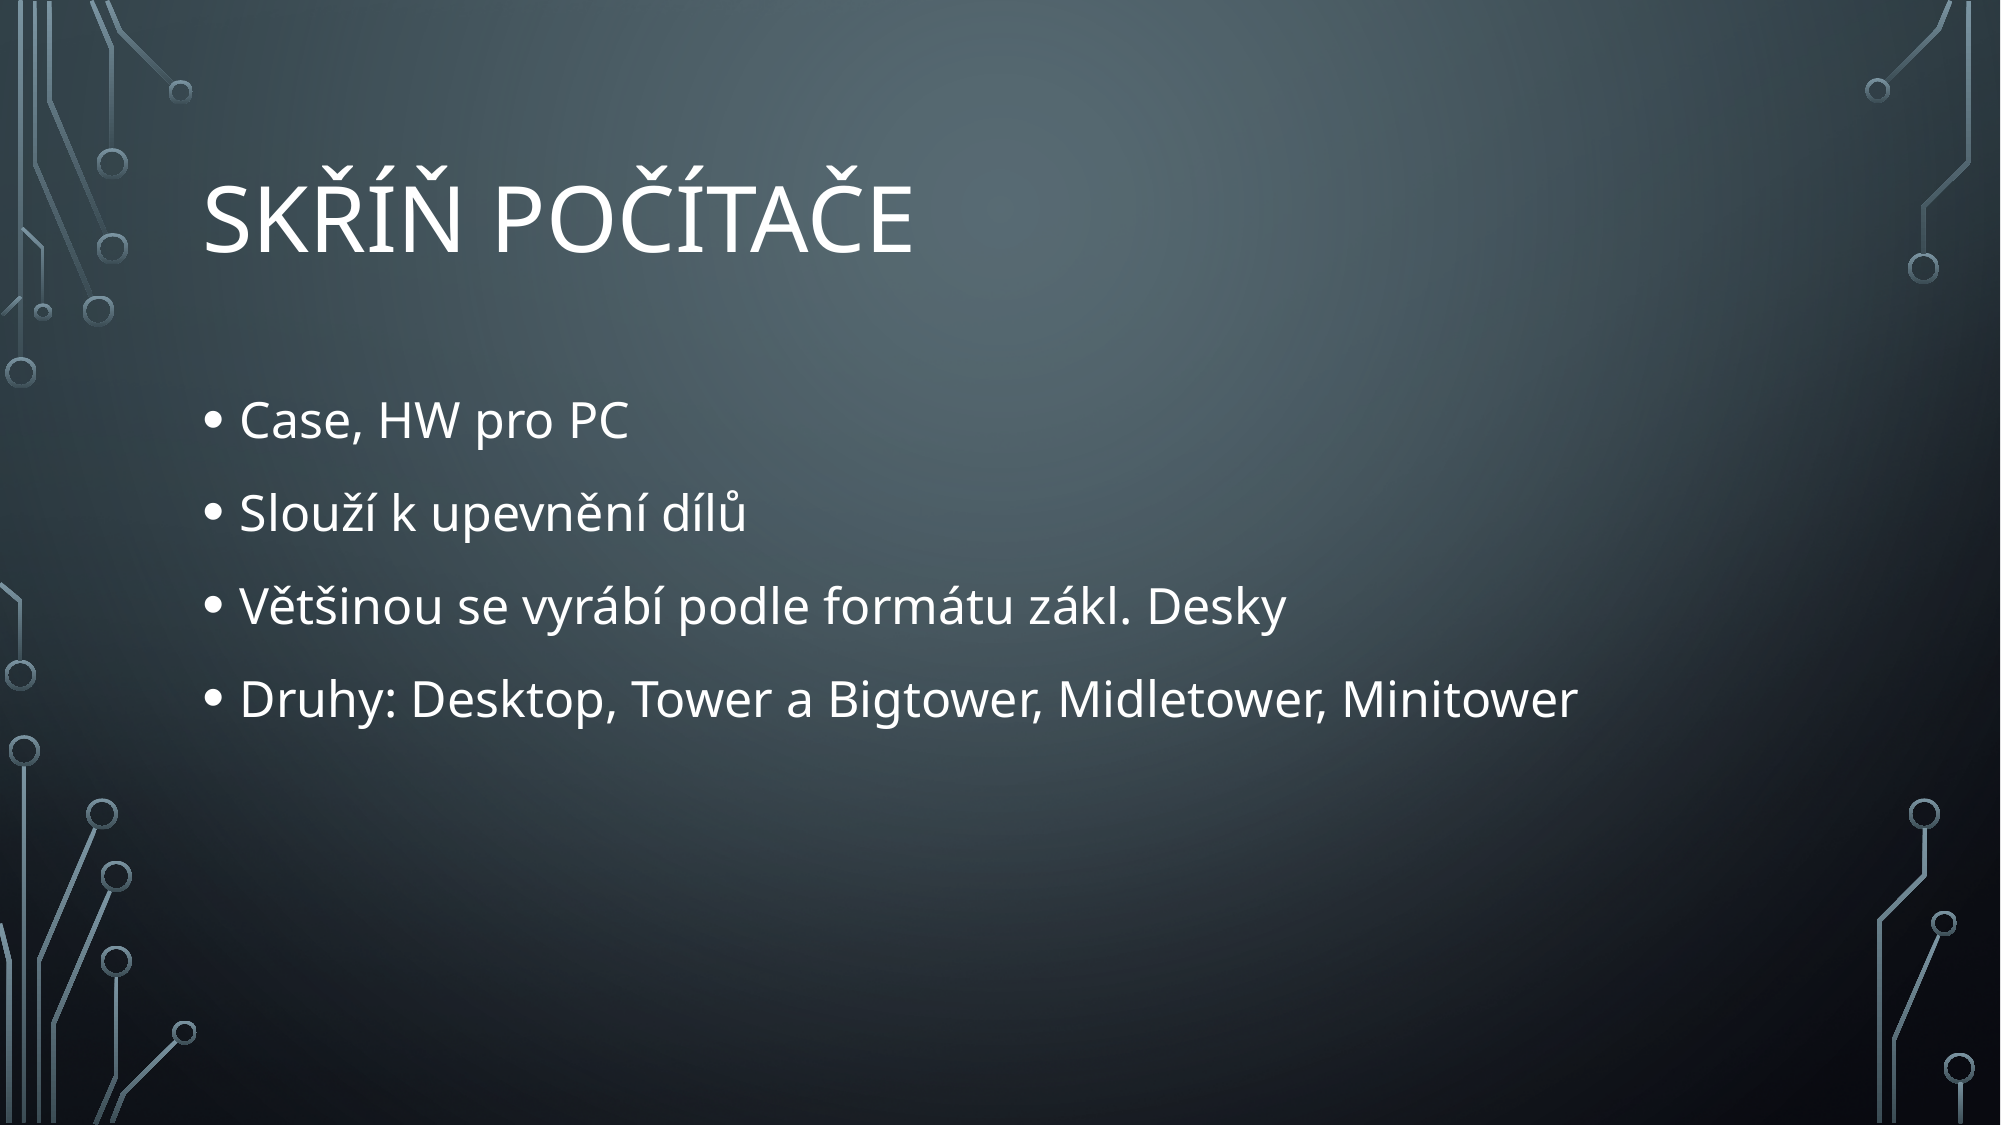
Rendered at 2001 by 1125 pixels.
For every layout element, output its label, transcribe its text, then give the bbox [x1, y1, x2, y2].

title Skříň počítače [187, 101, 1813, 344]
list Case, HW pro PC Slouží k upevnění dílů Většinou se vyrábí podle formátu zákl. Desky Druhy: Desktop, Tower a Bigtower, Midletower, Minitower [187, 369, 1813, 950]
